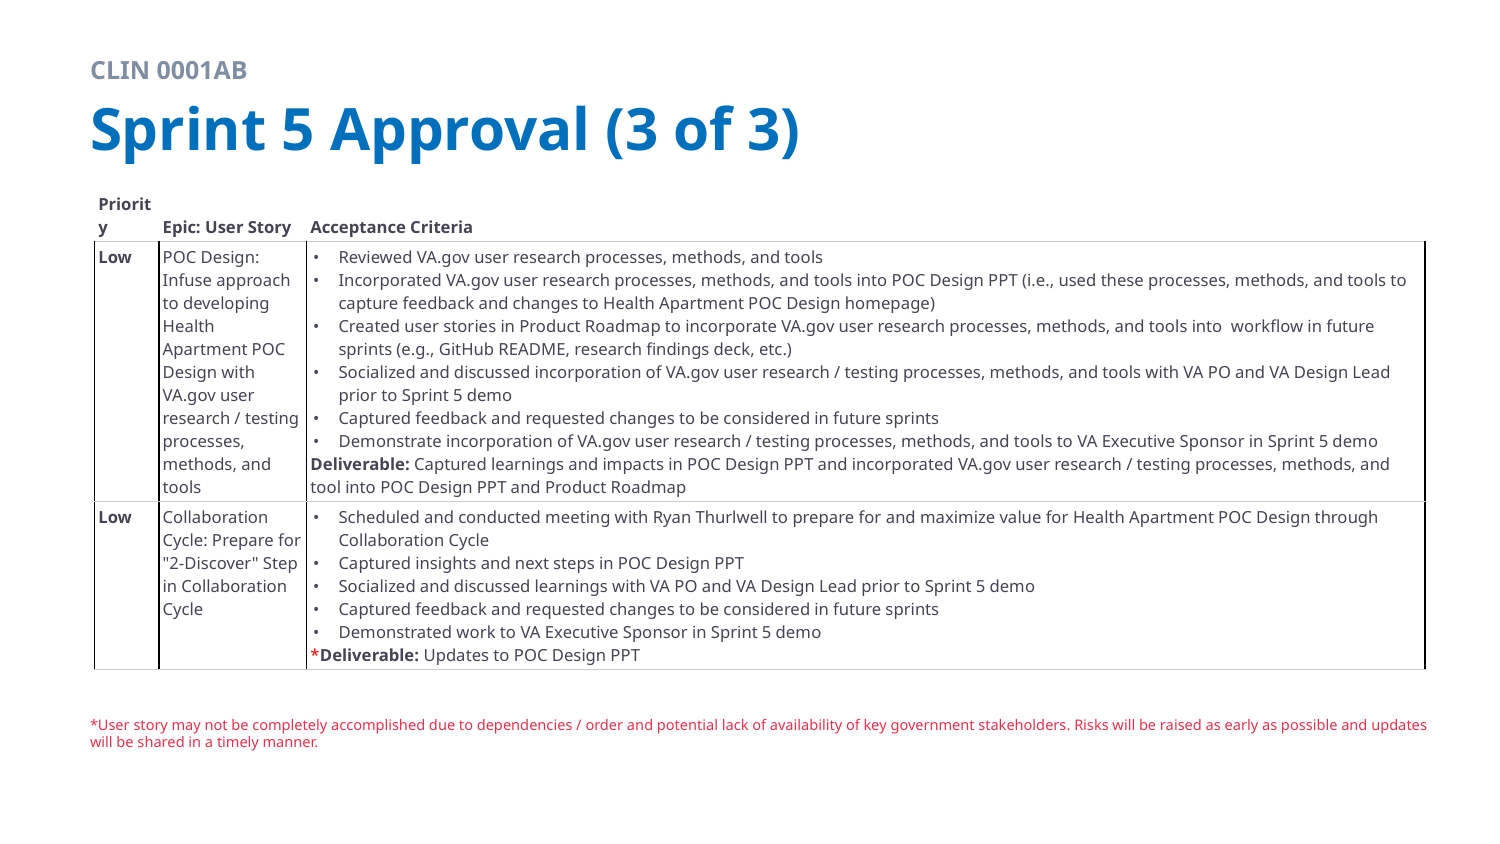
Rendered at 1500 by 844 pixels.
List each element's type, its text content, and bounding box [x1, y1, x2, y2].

table_cell Low [95, 242, 158, 501]
table_cell Low [95, 502, 158, 669]
list CLIN 0001AB [75, 40, 1425, 84]
table_cell POC Design: Infuse approach to developing Health Apartment POC Design with VA.gov user research / testing processes, methods, and tools [160, 242, 306, 501]
table_cell Scheduled and conducted meeting with Ryan Thurlwell to prepare for and maximize value for Health Apartment POC Design through Collaboration Cycle Captured insights and next steps in POC Design PPT Socialized and discussed learnings with VA PO and VA Design Lead prior to Sprint 5 demo Captured feedback and requested changes to be considered in future sprints Demonstrated work to VA Executive Sponsor in Sprint 5 demo *Deliverable: Updates to POC Design PPT [307, 502, 1424, 669]
title Sprint 5 Approval (3 of 3) [75, 84, 1425, 188]
table_header Acceptance Criteria [307, 189, 1424, 241]
table_header Priority [95, 189, 158, 241]
table_cell Collaboration Cycle: Prepare for "2-Discover" Step in Collaboration Cycle [160, 502, 306, 669]
table_cell Reviewed VA.gov user research processes, methods, and tools Incorporated VA.gov user research processes, methods, and tools into POC Design PPT (i.e., used these processes, methods, and tools to capture feedback and changes to Health Apartment POC Design homepage) Created user stories in Product Roadmap to incorporate VA.gov user research processes, methods, and tools into workflow in future sprints (e.g., GitHub README, research findings deck, etc.) Socialized and discussed incorporation of VA.gov user research / testing processes, methods, and tools with VA PO and VA Design Lead prior to Sprint 5 demo Captured feedback and requested changes to be considered in future sprints Demonstrate incorporation of VA.gov user research / testing processes, methods, and tools to VA Executive Sponsor in Sprint 5 demo Deliverable: Captured learnings and impacts in POC Design PPT and incorporated VA.gov user research / testing processes, methods, and tool into POC Design PPT and Product Roadmap [307, 242, 1424, 501]
table_header Epic: User Story [160, 189, 306, 241]
text_box *User story may not be completely accomplished due to dependencies / order and potential lack of availability of key government stakeholders. Risks will be raised as early as possible and updates will be shared in a timely manner. [74, 700, 1467, 766]
